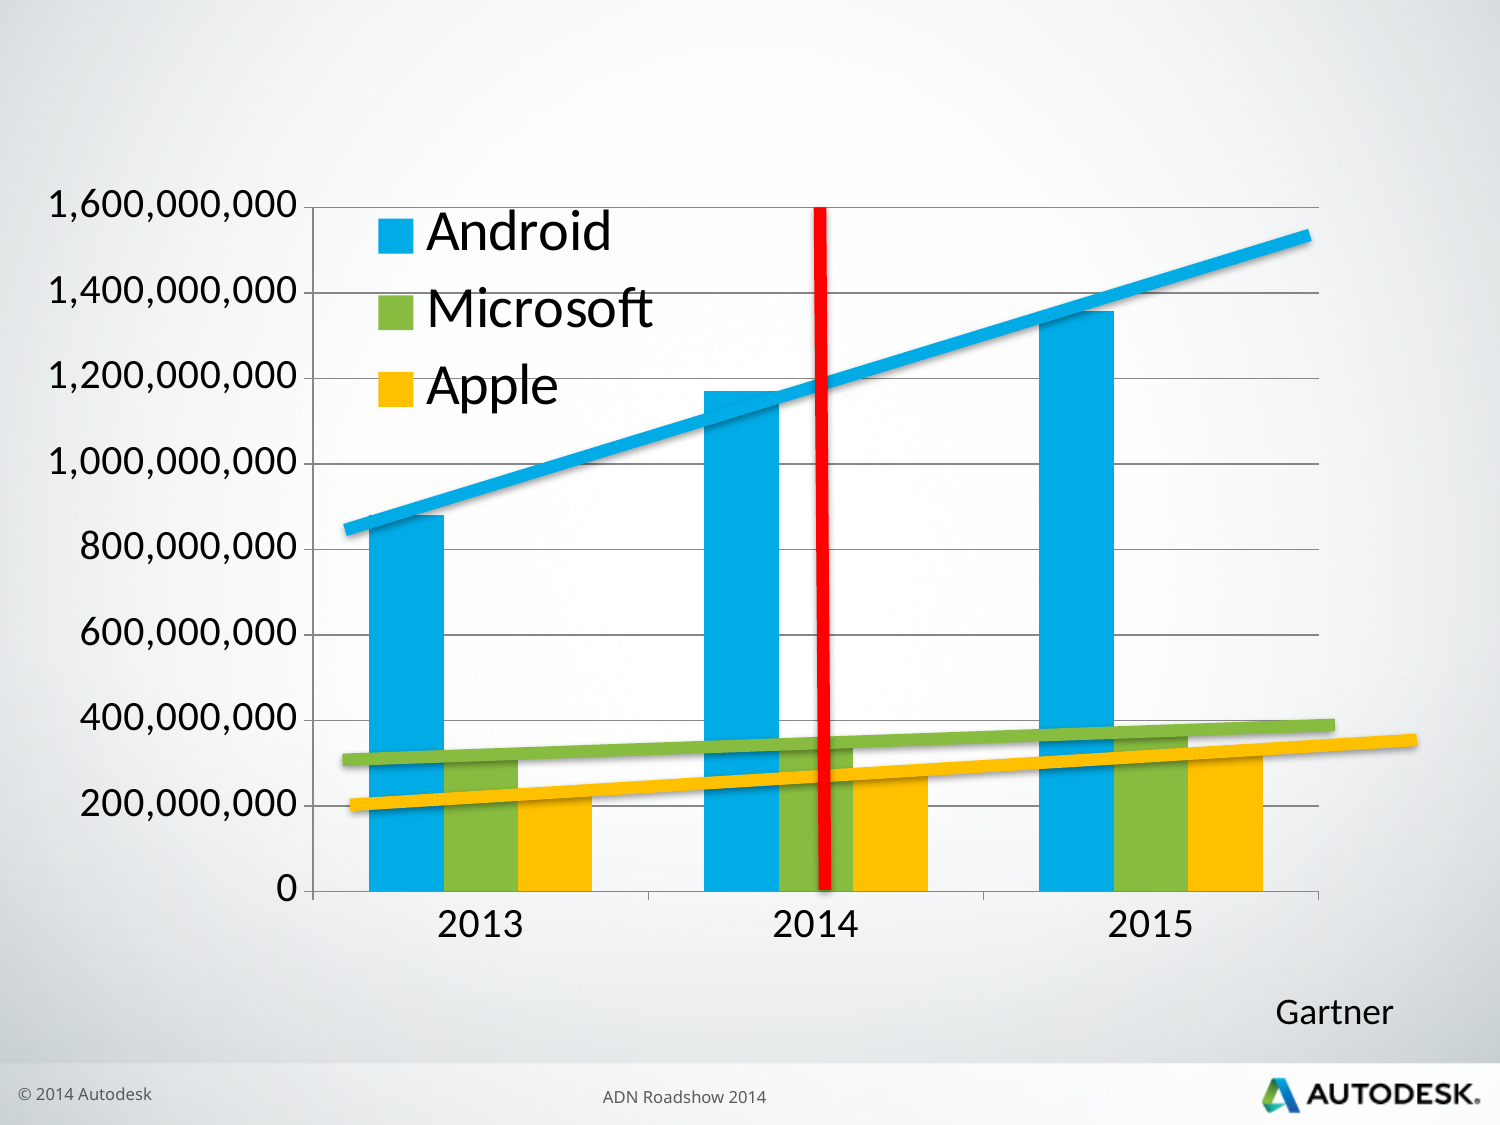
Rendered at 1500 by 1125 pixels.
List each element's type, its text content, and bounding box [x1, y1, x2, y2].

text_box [819, 207, 826, 891]
chart [42, 172, 1443, 980]
picture [0, 0, 1500, 1125]
text_box Gartner [1260, 988, 1410, 1040]
